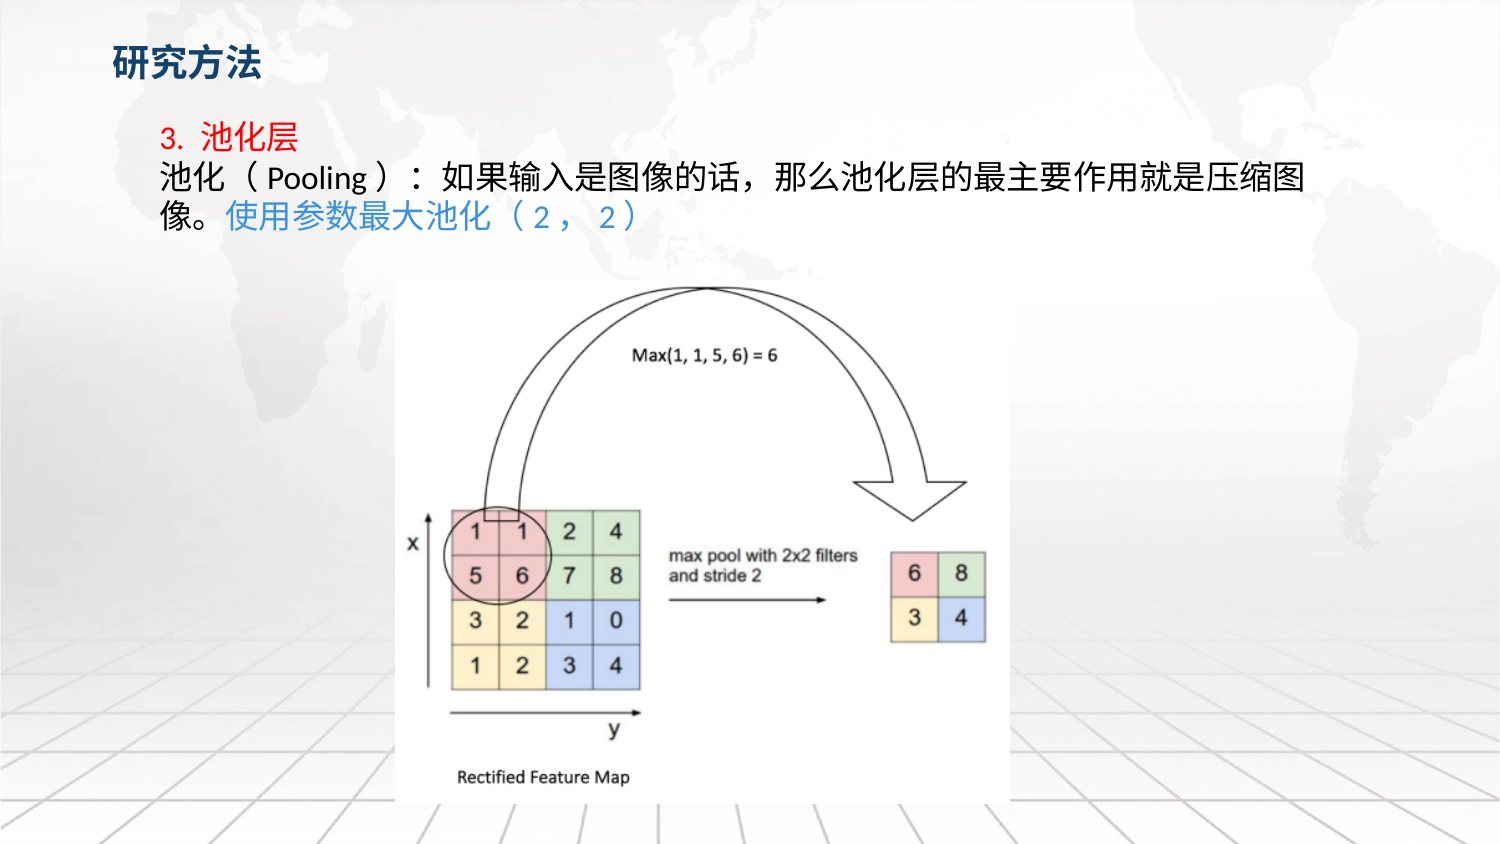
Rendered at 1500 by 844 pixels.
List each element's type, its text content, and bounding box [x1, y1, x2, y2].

picture [0, 0, 1500, 844]
text_box 3. 池化层 池化（Pooling）：如果输入是图像的话，那么池化层的最主要作用就是压缩图像。使用参数最大池化（2，2） [159, 99, 1312, 253]
text_box 研究方法 [98, 32, 278, 92]
